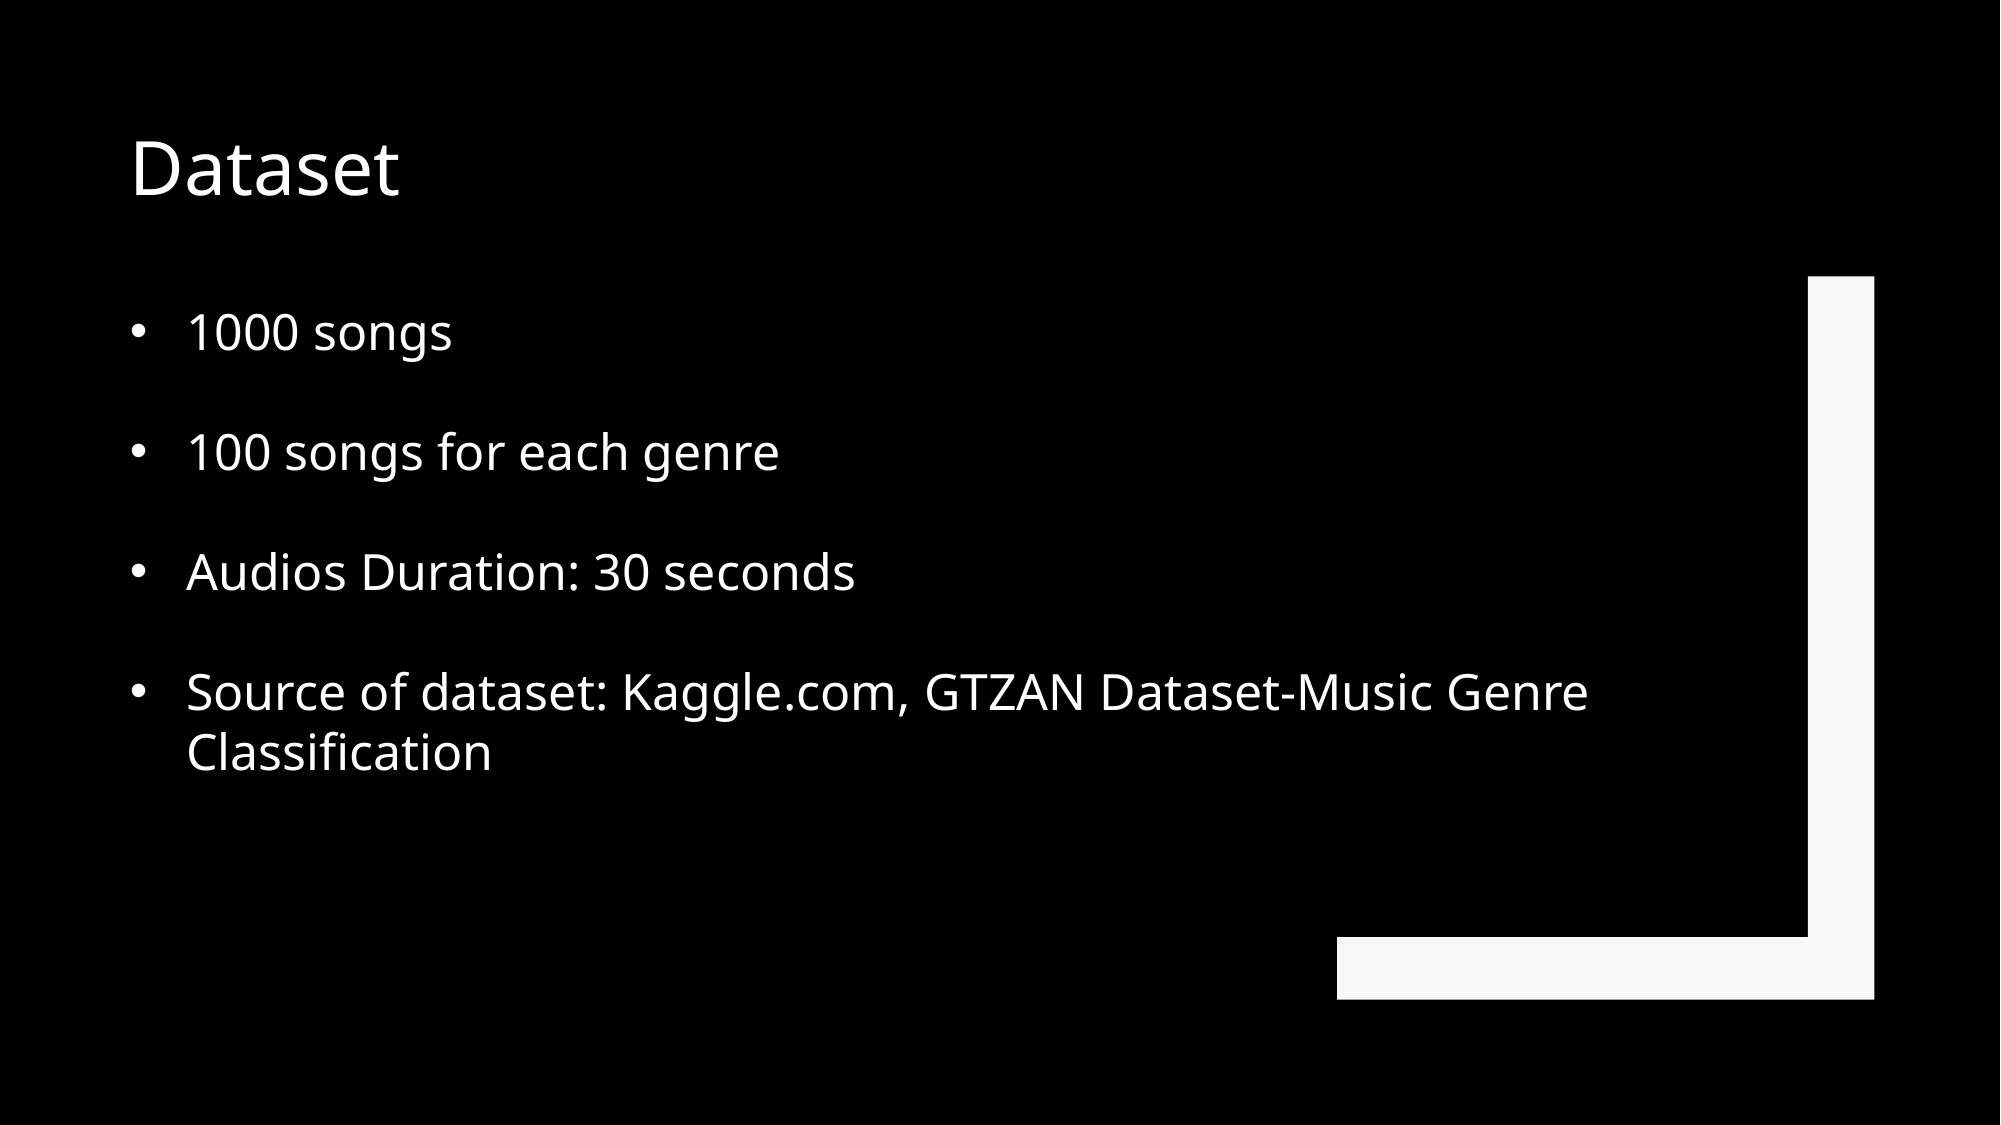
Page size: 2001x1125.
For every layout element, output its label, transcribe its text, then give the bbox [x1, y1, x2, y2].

text_box Dataset 1000 songs 100 songs for each genre Audios Duration: 30 seconds Source of dataset: Kaggle.com, GTZAN Dataset-Music Genre Classification [115, 112, 1744, 788]
